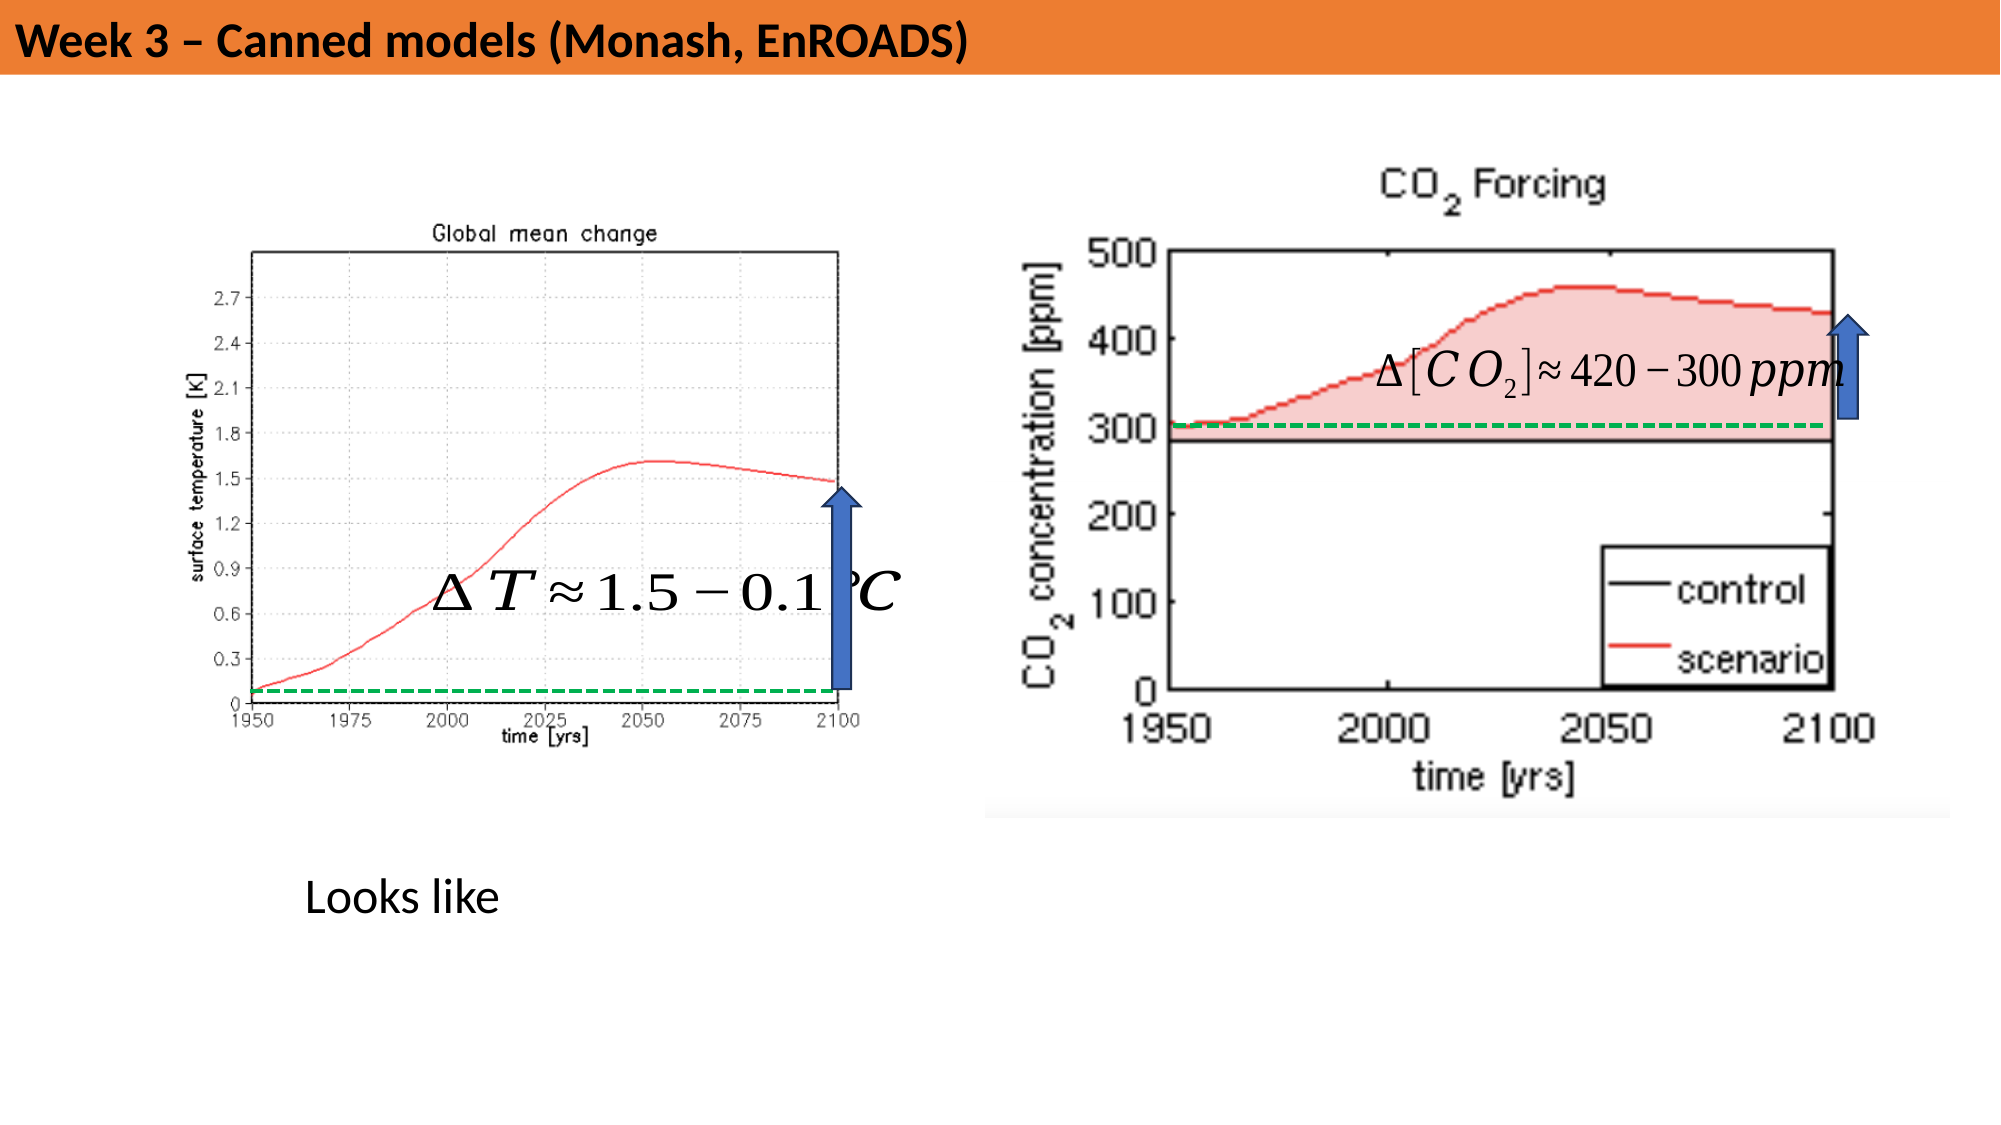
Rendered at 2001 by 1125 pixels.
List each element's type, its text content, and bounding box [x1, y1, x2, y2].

text_box Week 3 – Canned models (Monash, EnROADS) [0, 0, 2000, 75]
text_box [985, 145, 1950, 818]
picture [122, 204, 904, 752]
